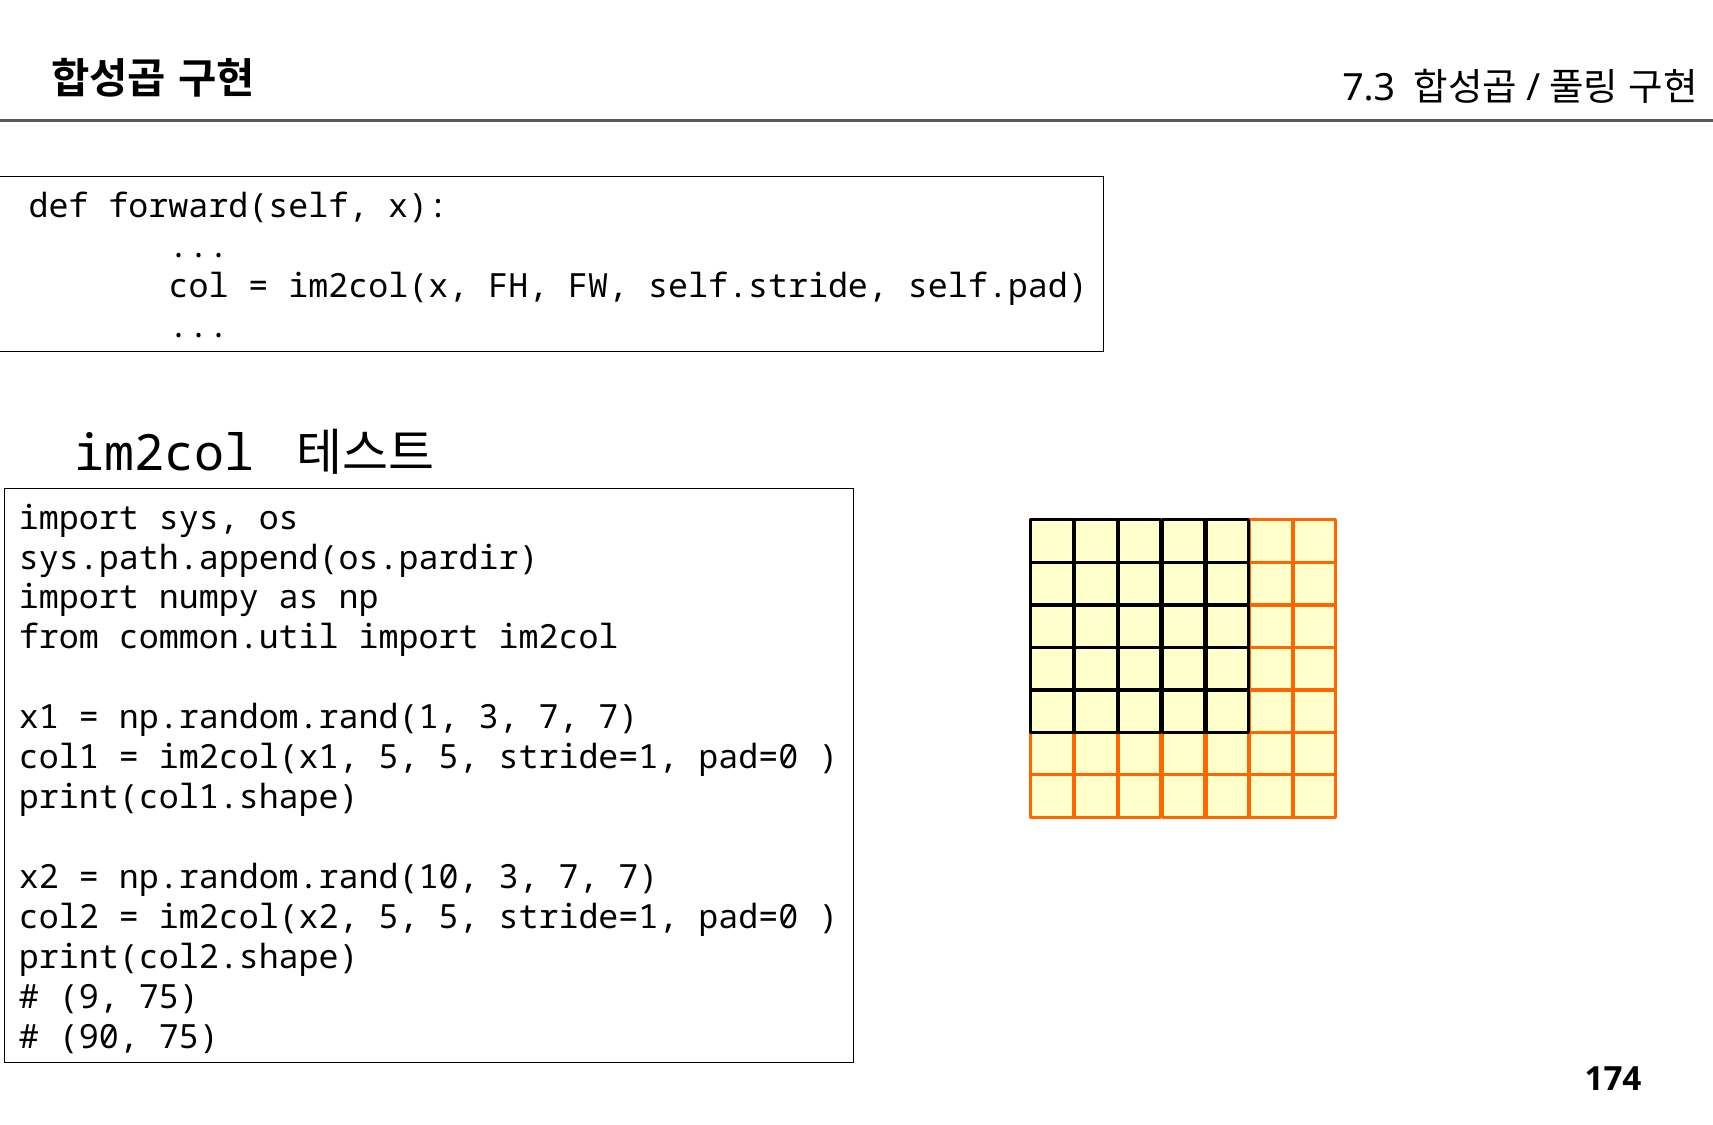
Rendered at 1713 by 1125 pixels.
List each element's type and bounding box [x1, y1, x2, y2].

text_box [1029, 518, 1338, 819]
text_box [1030, 519, 1249, 733]
text_box [4, 412, 854, 1063]
text_box [11, 13, 803, 105]
text_box [0, 176, 1104, 352]
text_box [916, 44, 1713, 111]
